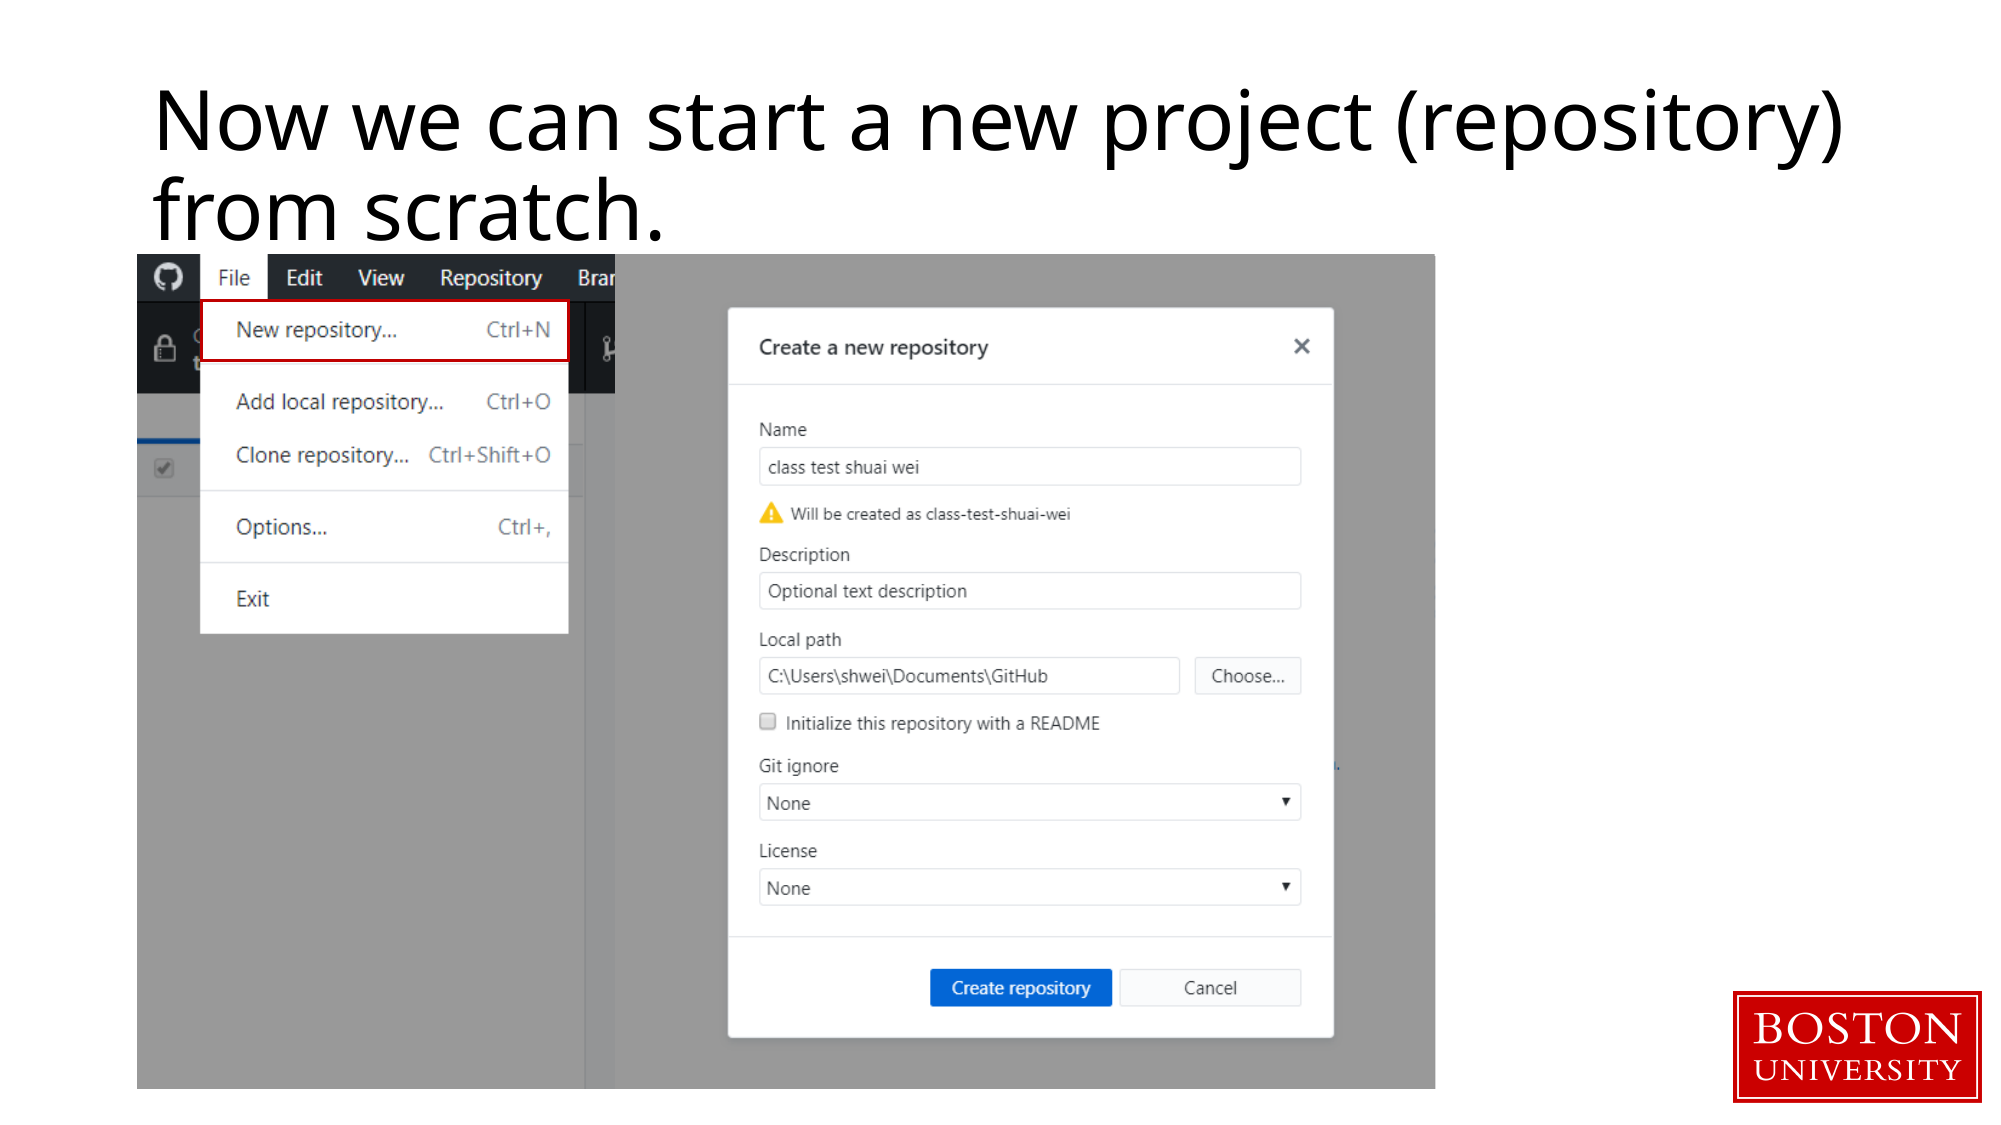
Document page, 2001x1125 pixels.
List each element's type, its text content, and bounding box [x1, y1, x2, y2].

picture [614, 254, 1436, 1089]
picture [1733, 991, 1982, 1103]
title Now we can start a new project (repository) from scratch. [137, 59, 1863, 278]
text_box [137, 254, 614, 1089]
